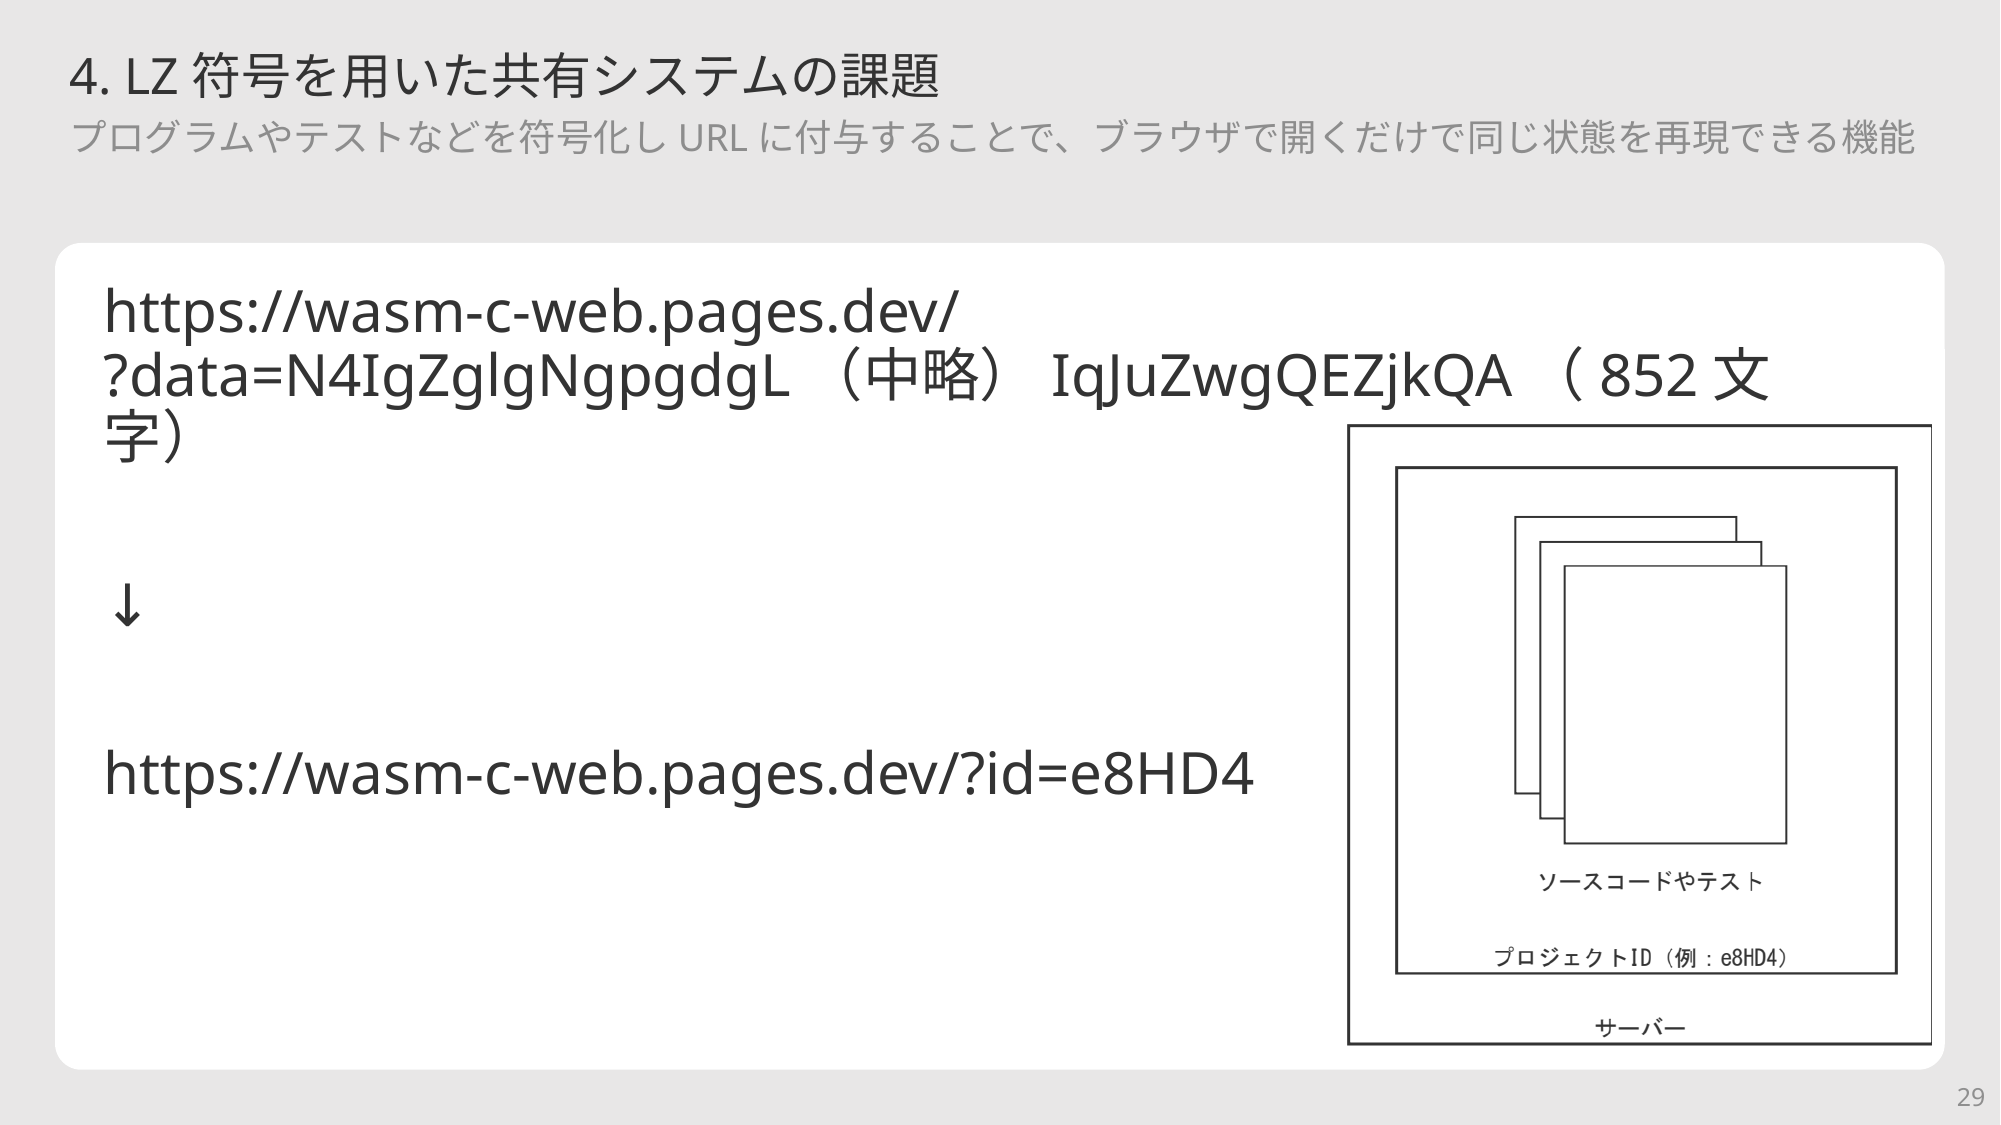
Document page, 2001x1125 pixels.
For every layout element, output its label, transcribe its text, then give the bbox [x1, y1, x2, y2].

slide_number 29 [1889, 1070, 2000, 1125]
picture [1347, 424, 1932, 1053]
text_box https://wasm-c-web.pages.dev/ ?data=N4IgZglgNgpgdgL（中略）IqJuZwgQEZjkQA（852文字） ↓ https://wasm-c-web.pages.dev/?id=e8HD4 [89, 275, 1815, 990]
title 4. LZ符号を用いた共有システムの課題 [55, 44, 1945, 102]
list プログラムやテストなどを符号化しURLに付与することで、ブラウザで開くだけで同じ状態を再現できる機能 [55, 112, 1945, 233]
